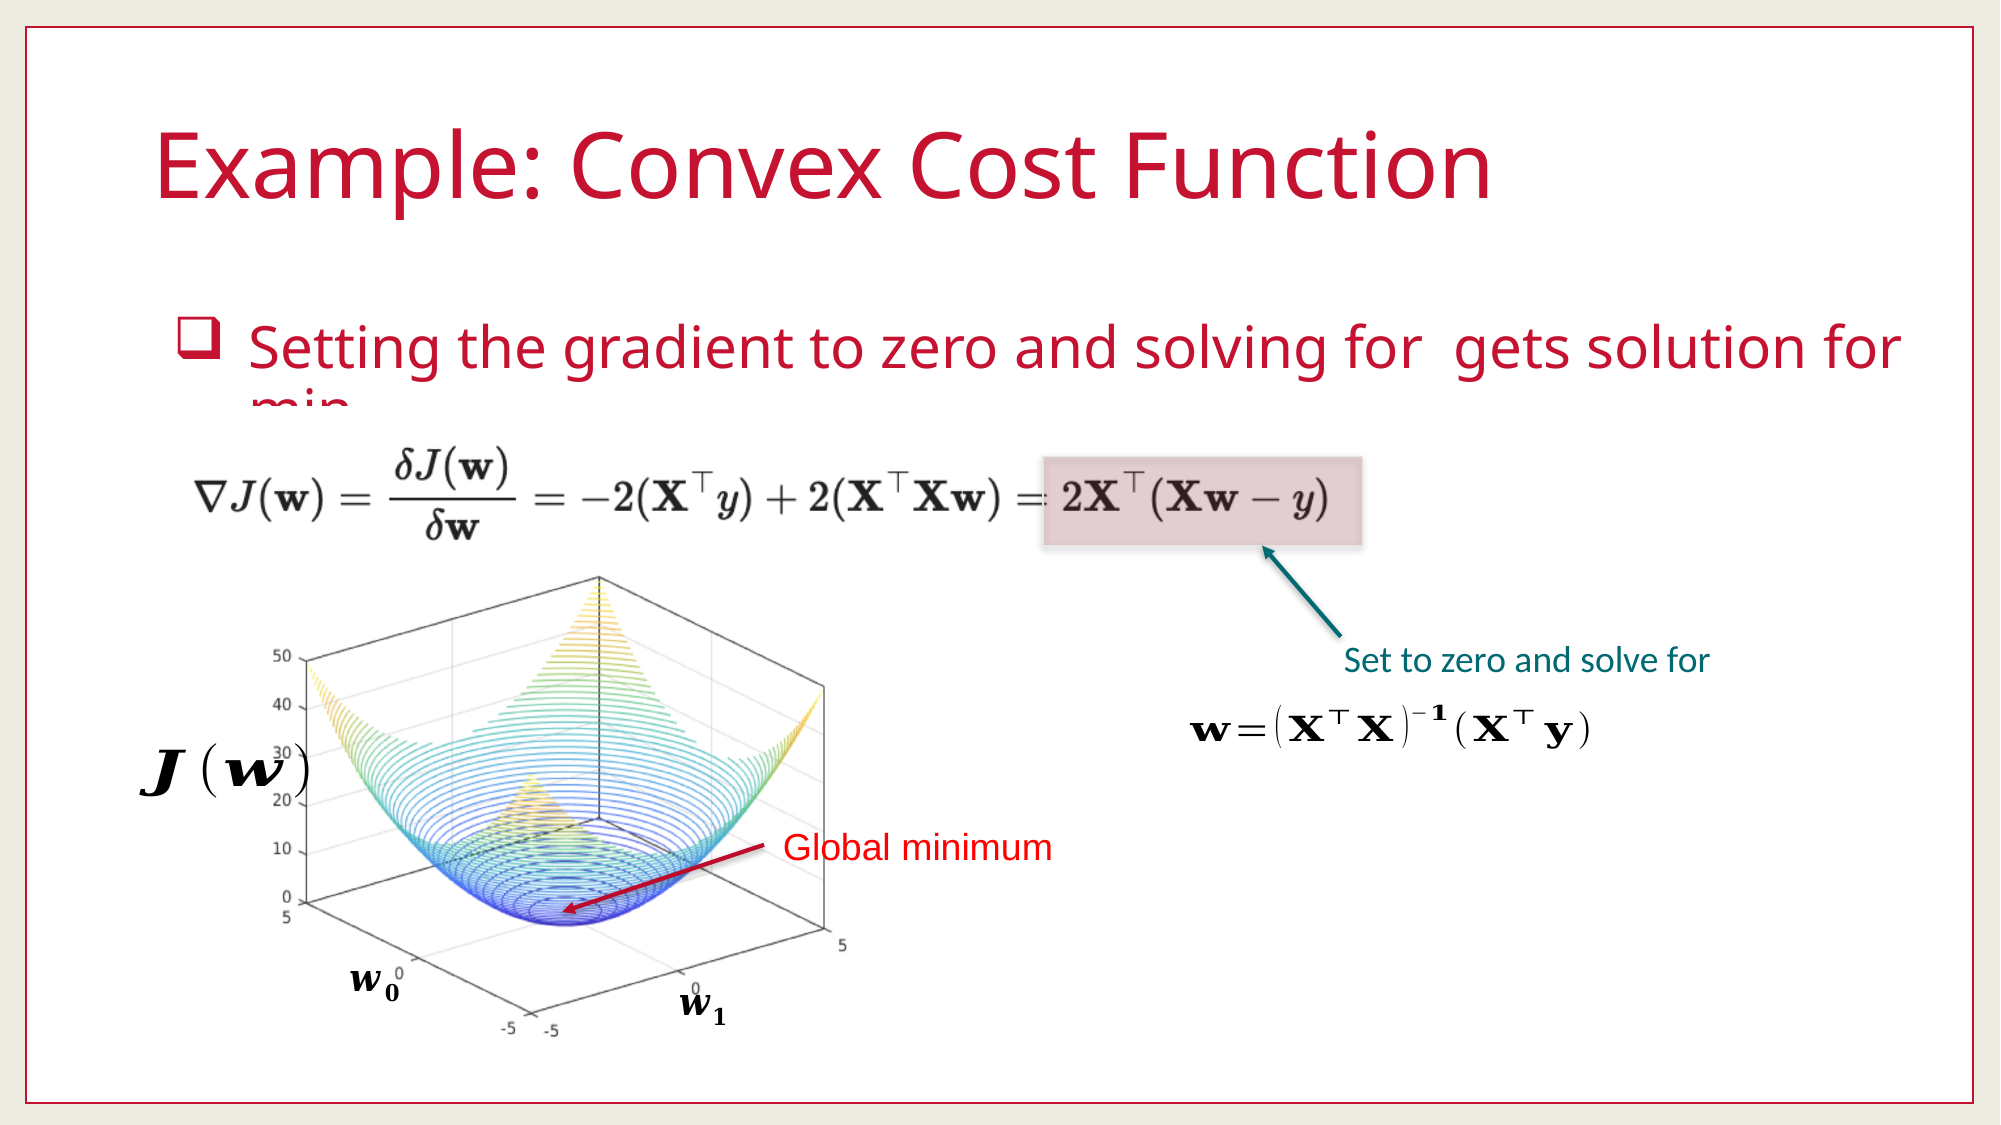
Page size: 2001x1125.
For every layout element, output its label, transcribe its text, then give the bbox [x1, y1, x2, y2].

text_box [1261, 545, 1341, 637]
picture [158, 406, 1363, 574]
title Example: Convex Cost Function [137, 59, 1863, 278]
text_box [137, 573, 1072, 1058]
